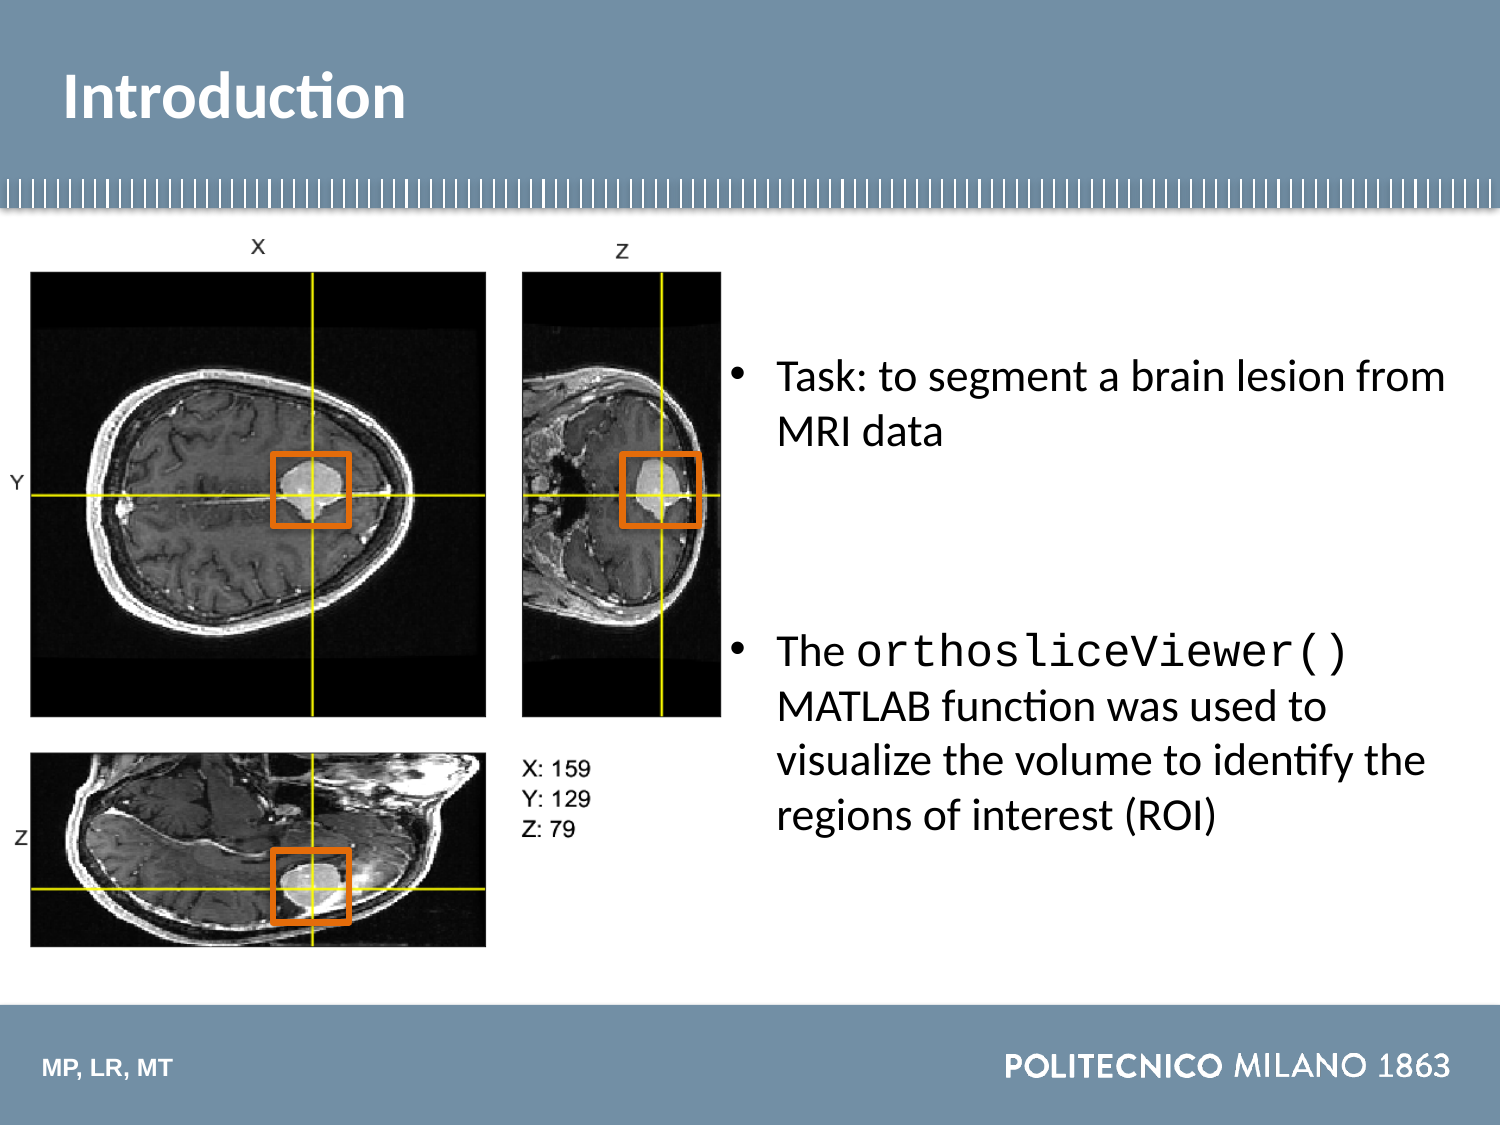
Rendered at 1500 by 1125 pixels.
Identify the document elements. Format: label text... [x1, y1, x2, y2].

text_box Task: to segment a brain lesion from MRI data The orthosliceViewer() MATLAB function was used to visualize the volume to identify the regions of interest (ROI) [735, 337, 1490, 848]
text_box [10, 223, 731, 980]
picture [999, 1041, 1456, 1089]
title Introduction [47, 22, 1455, 161]
